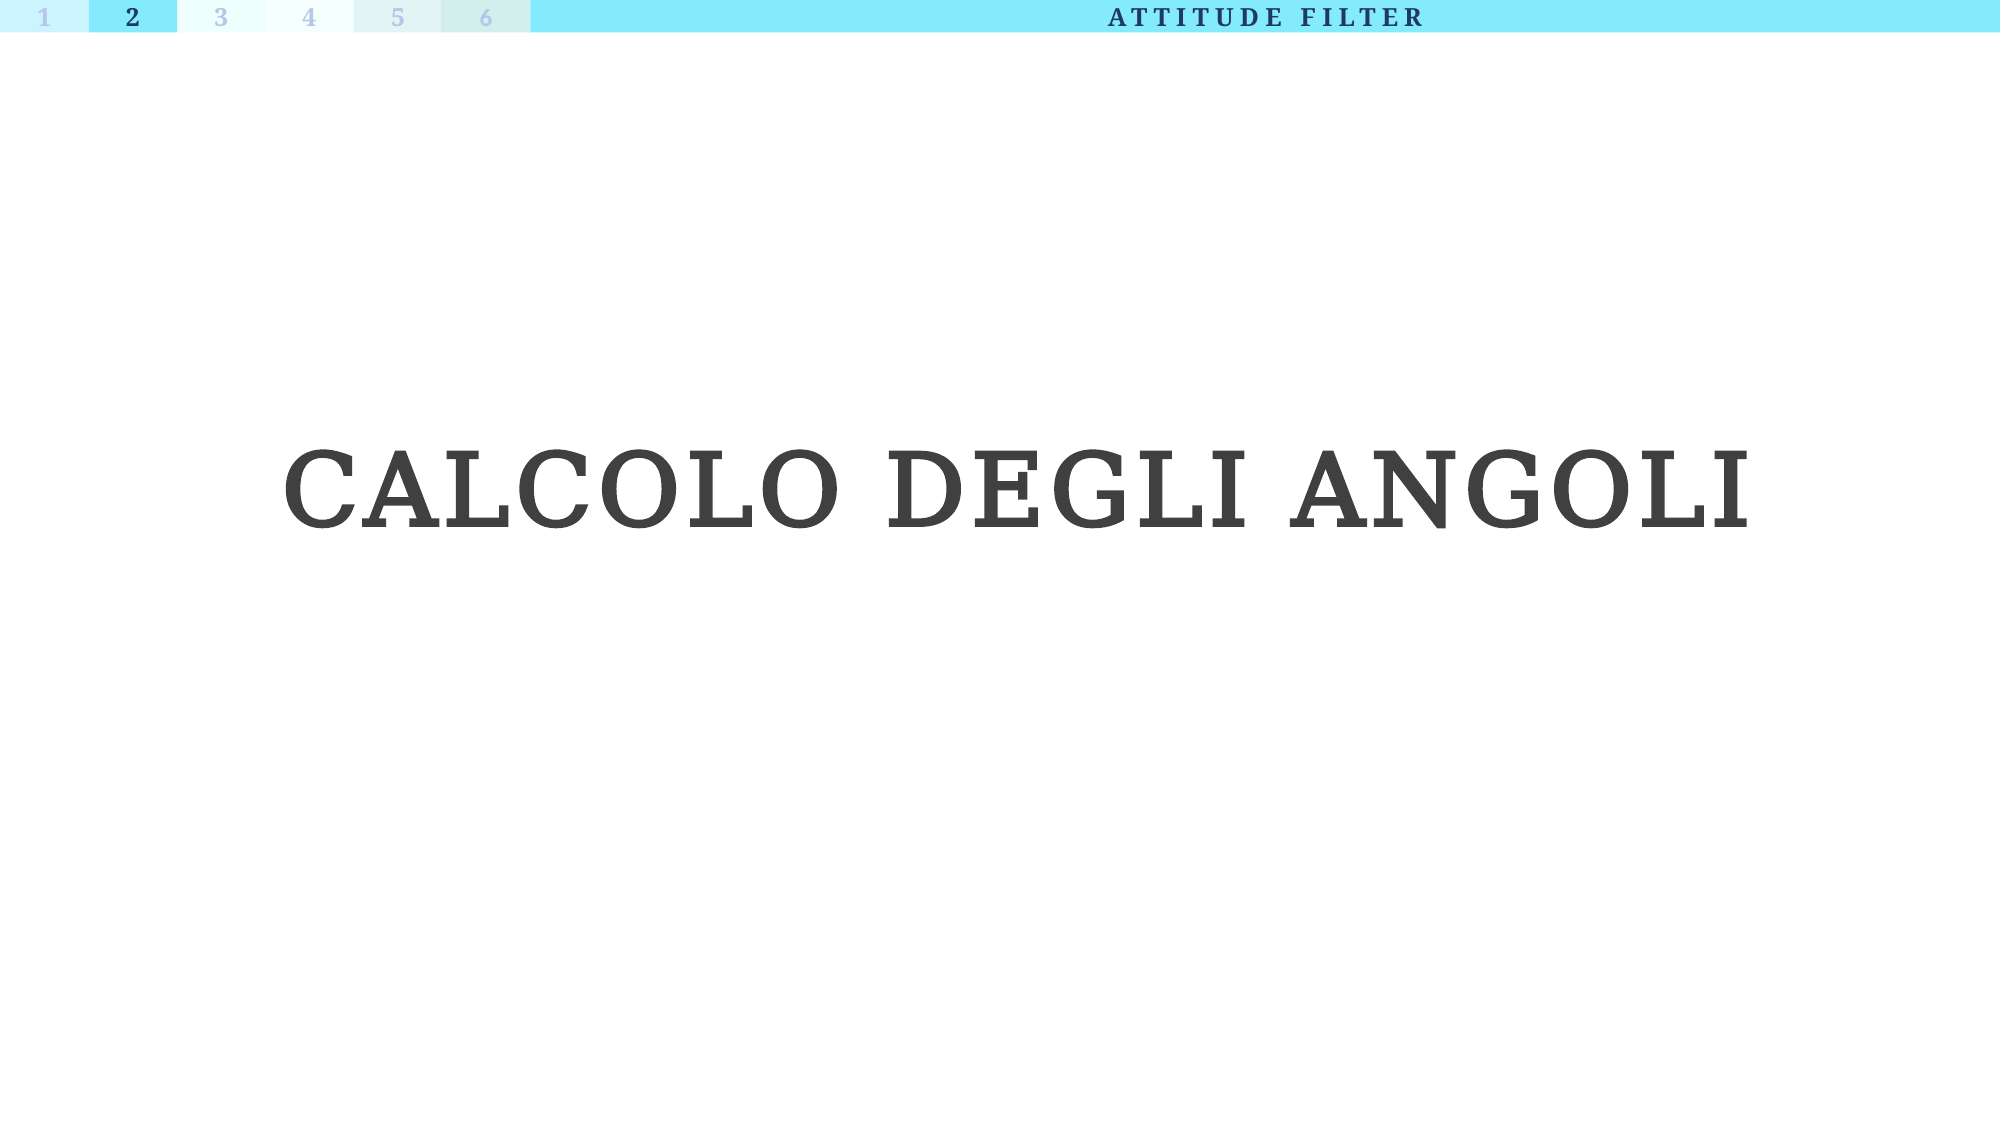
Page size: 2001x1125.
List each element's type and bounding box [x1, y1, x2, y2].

text_box [0, 0, 2000, 33]
